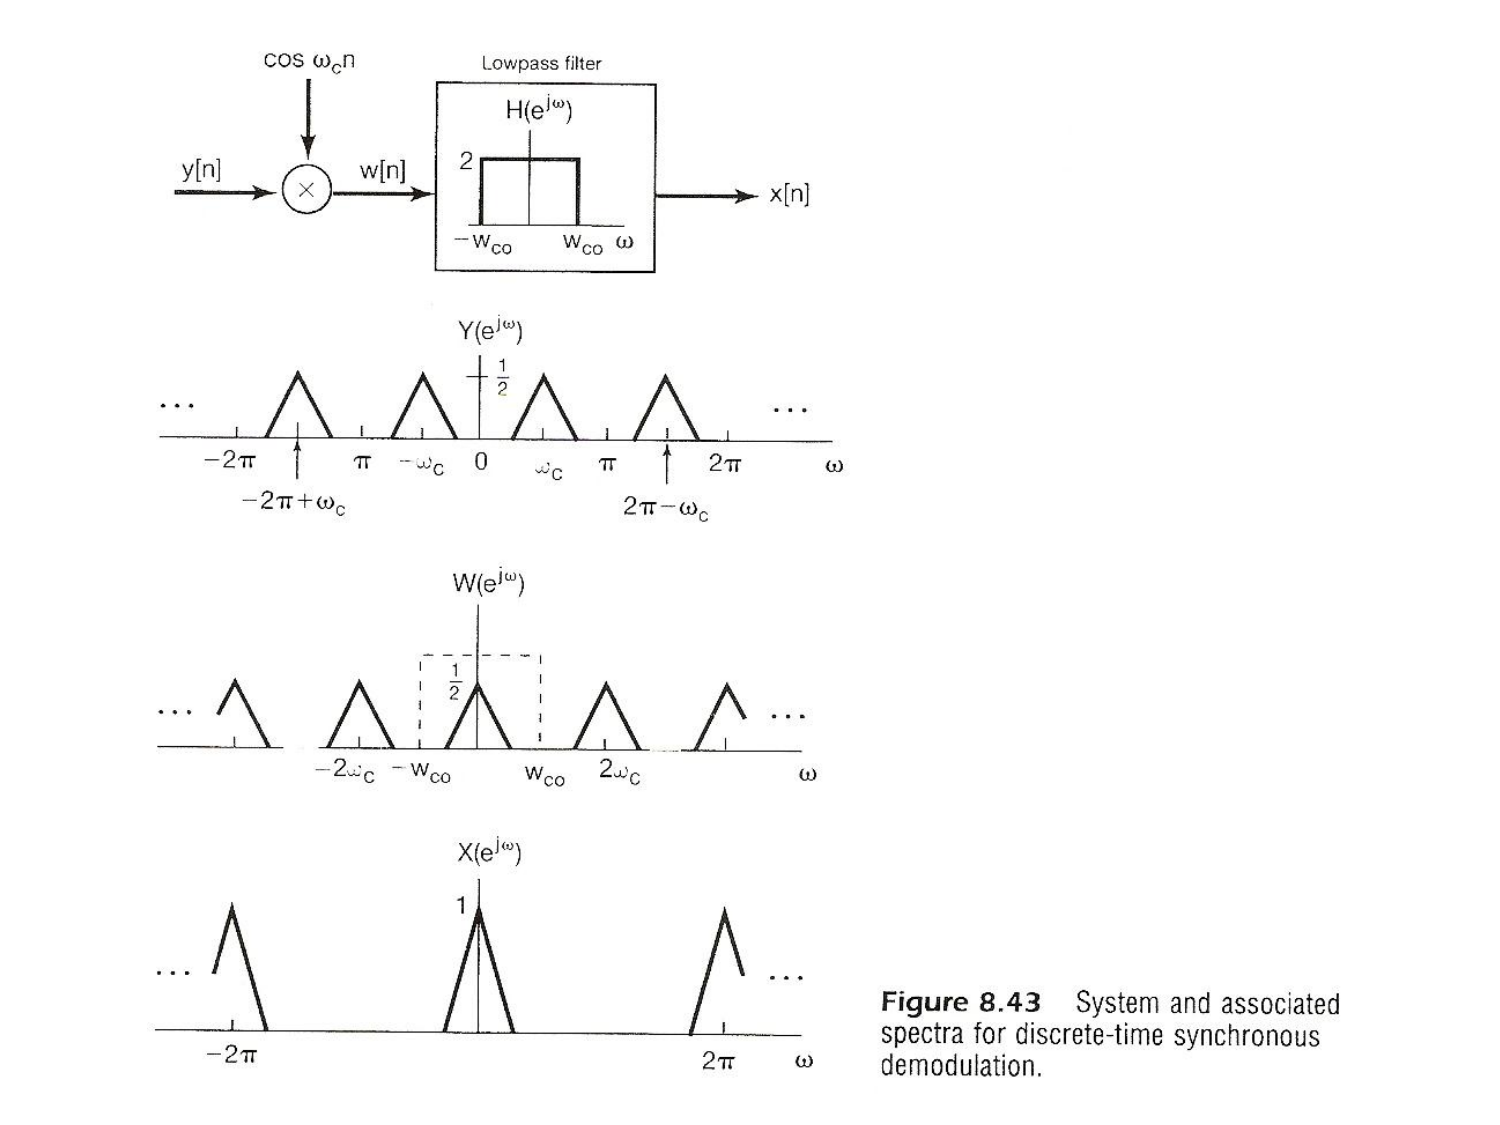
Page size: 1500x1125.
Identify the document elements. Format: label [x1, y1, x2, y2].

picture [147, 42, 1354, 1095]
